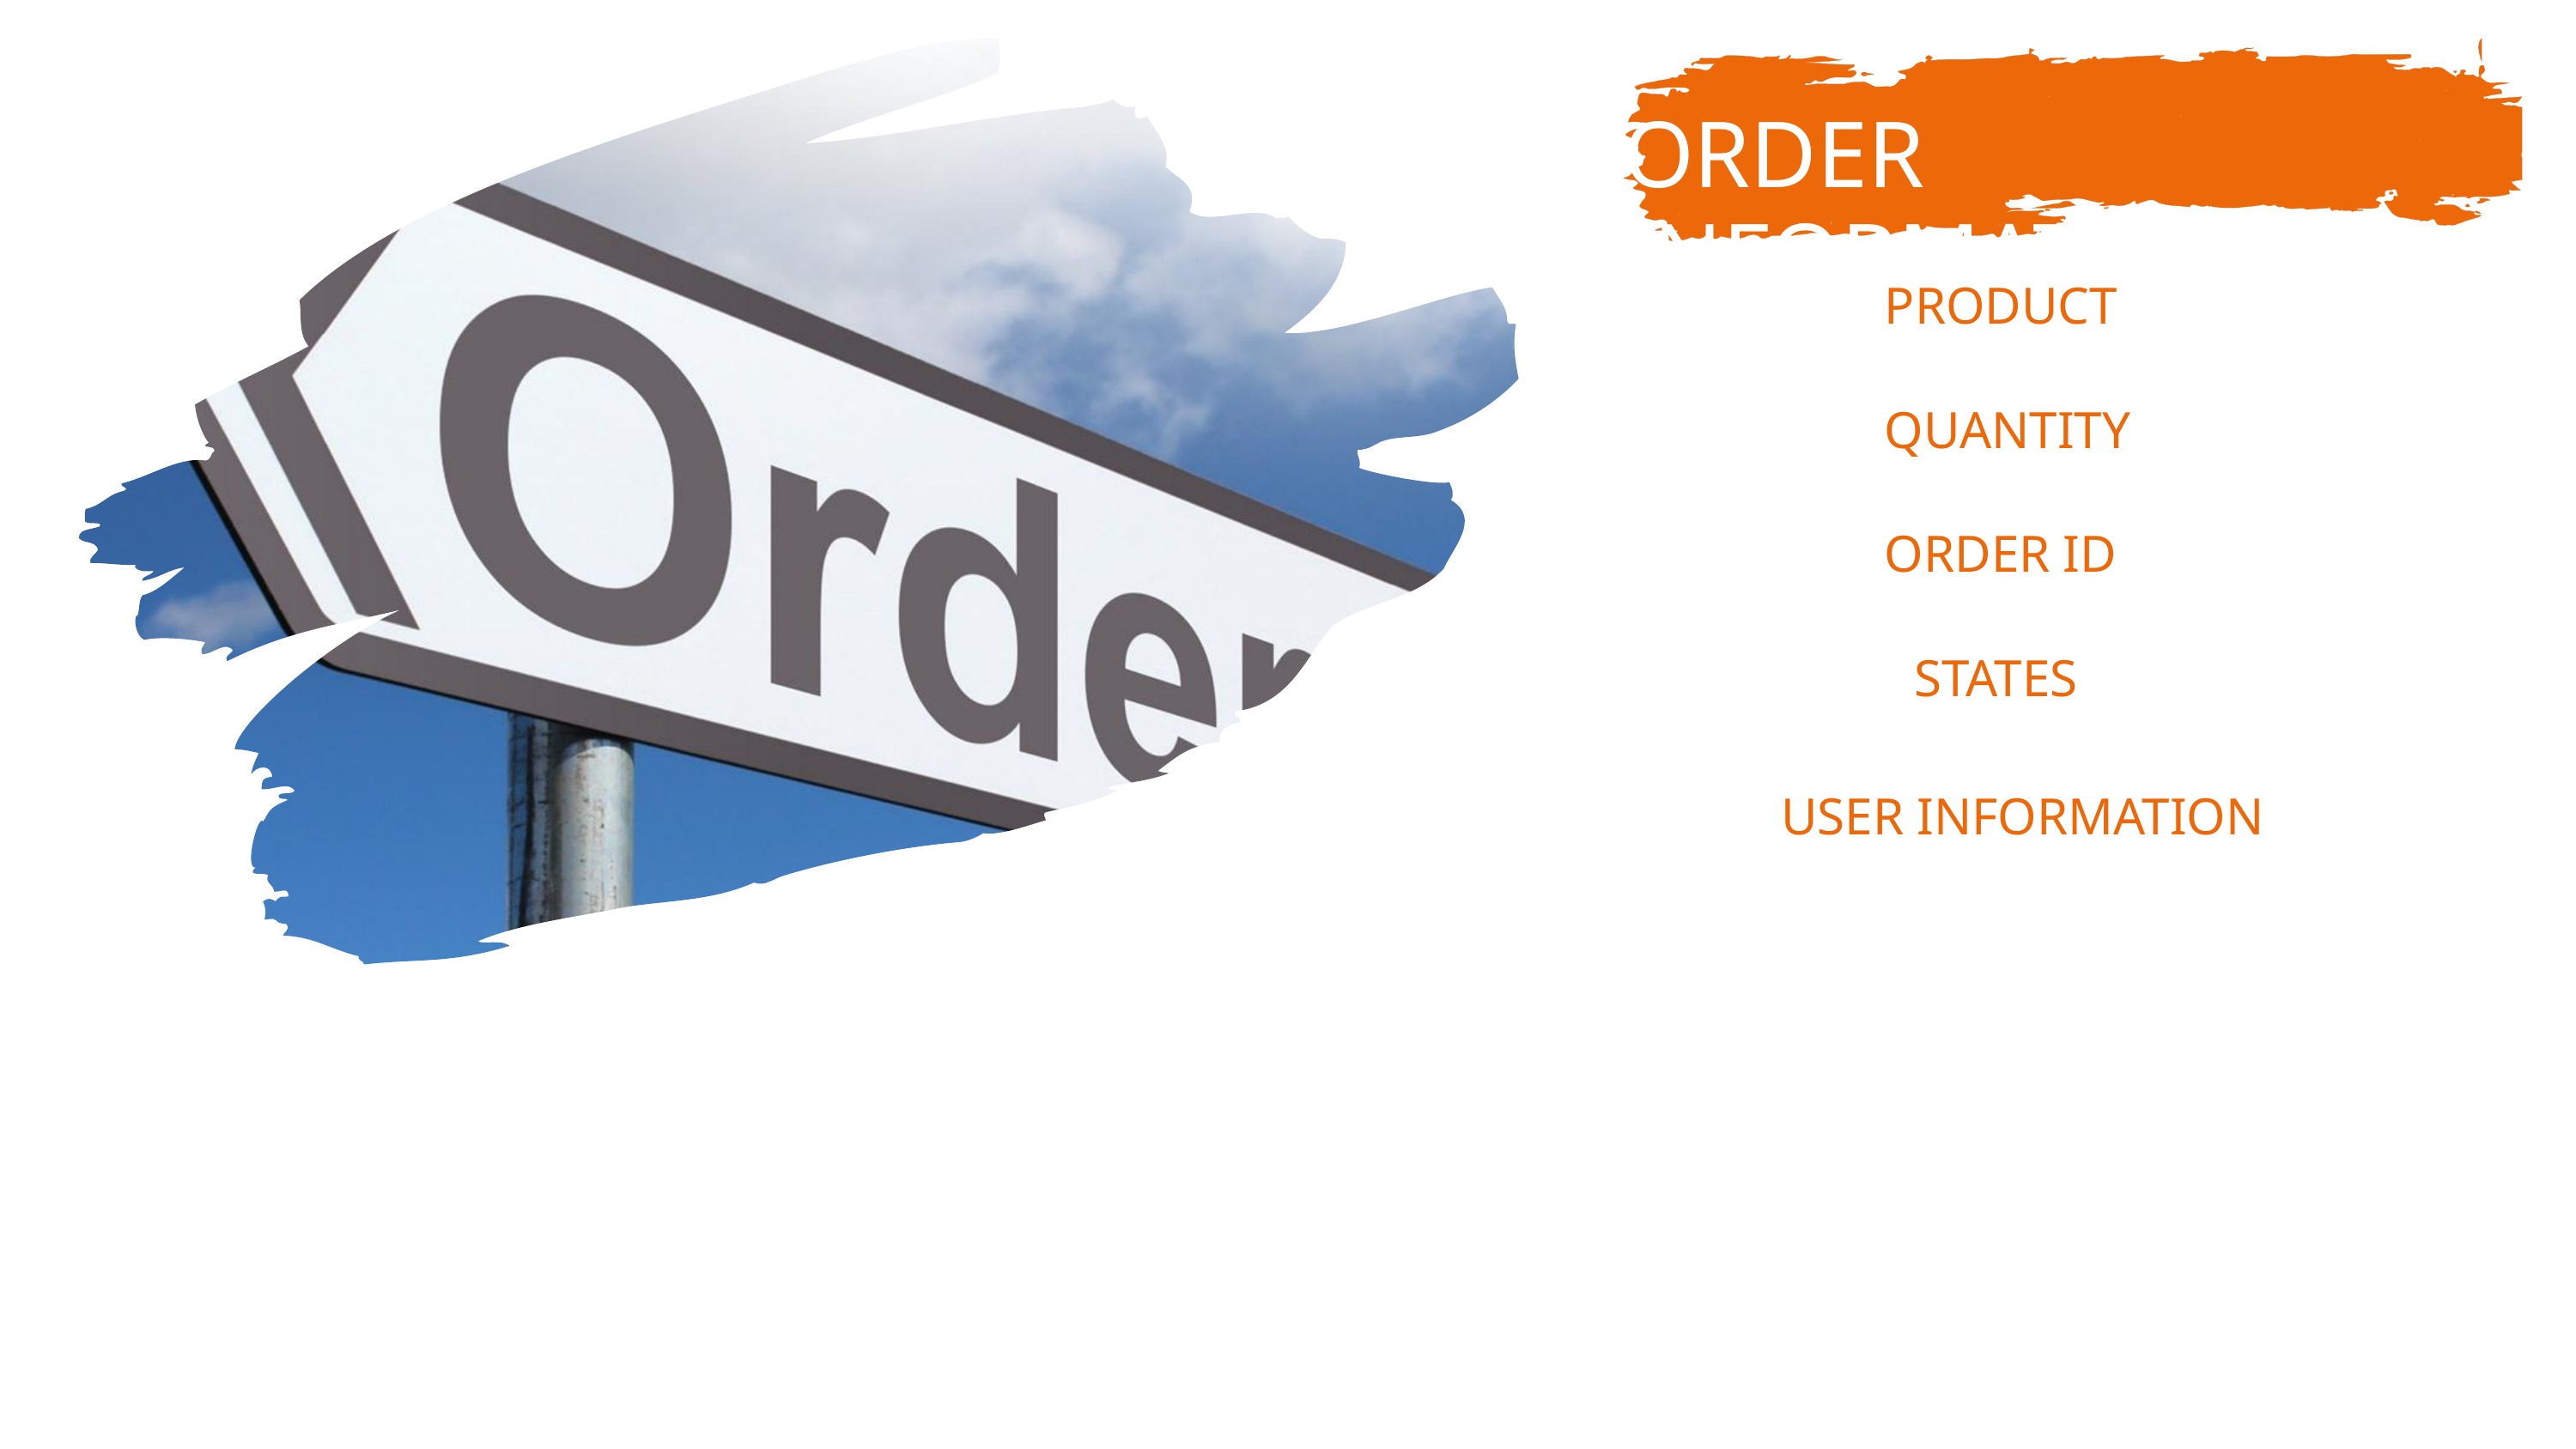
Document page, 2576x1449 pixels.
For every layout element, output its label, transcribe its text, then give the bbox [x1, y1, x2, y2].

text_box [1623, 38, 2523, 103]
text_box STATES [1914, 636, 2497, 706]
text_box USER INFORMATION [1781, 774, 2364, 846]
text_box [79, 38, 1519, 965]
text_box QUANTITY [1884, 388, 2468, 458]
text_box ORDER INFORMATION [1623, 103, 2523, 308]
text_box PRODUCT [1884, 264, 2468, 335]
text_box ORDER ID [1884, 512, 2468, 583]
